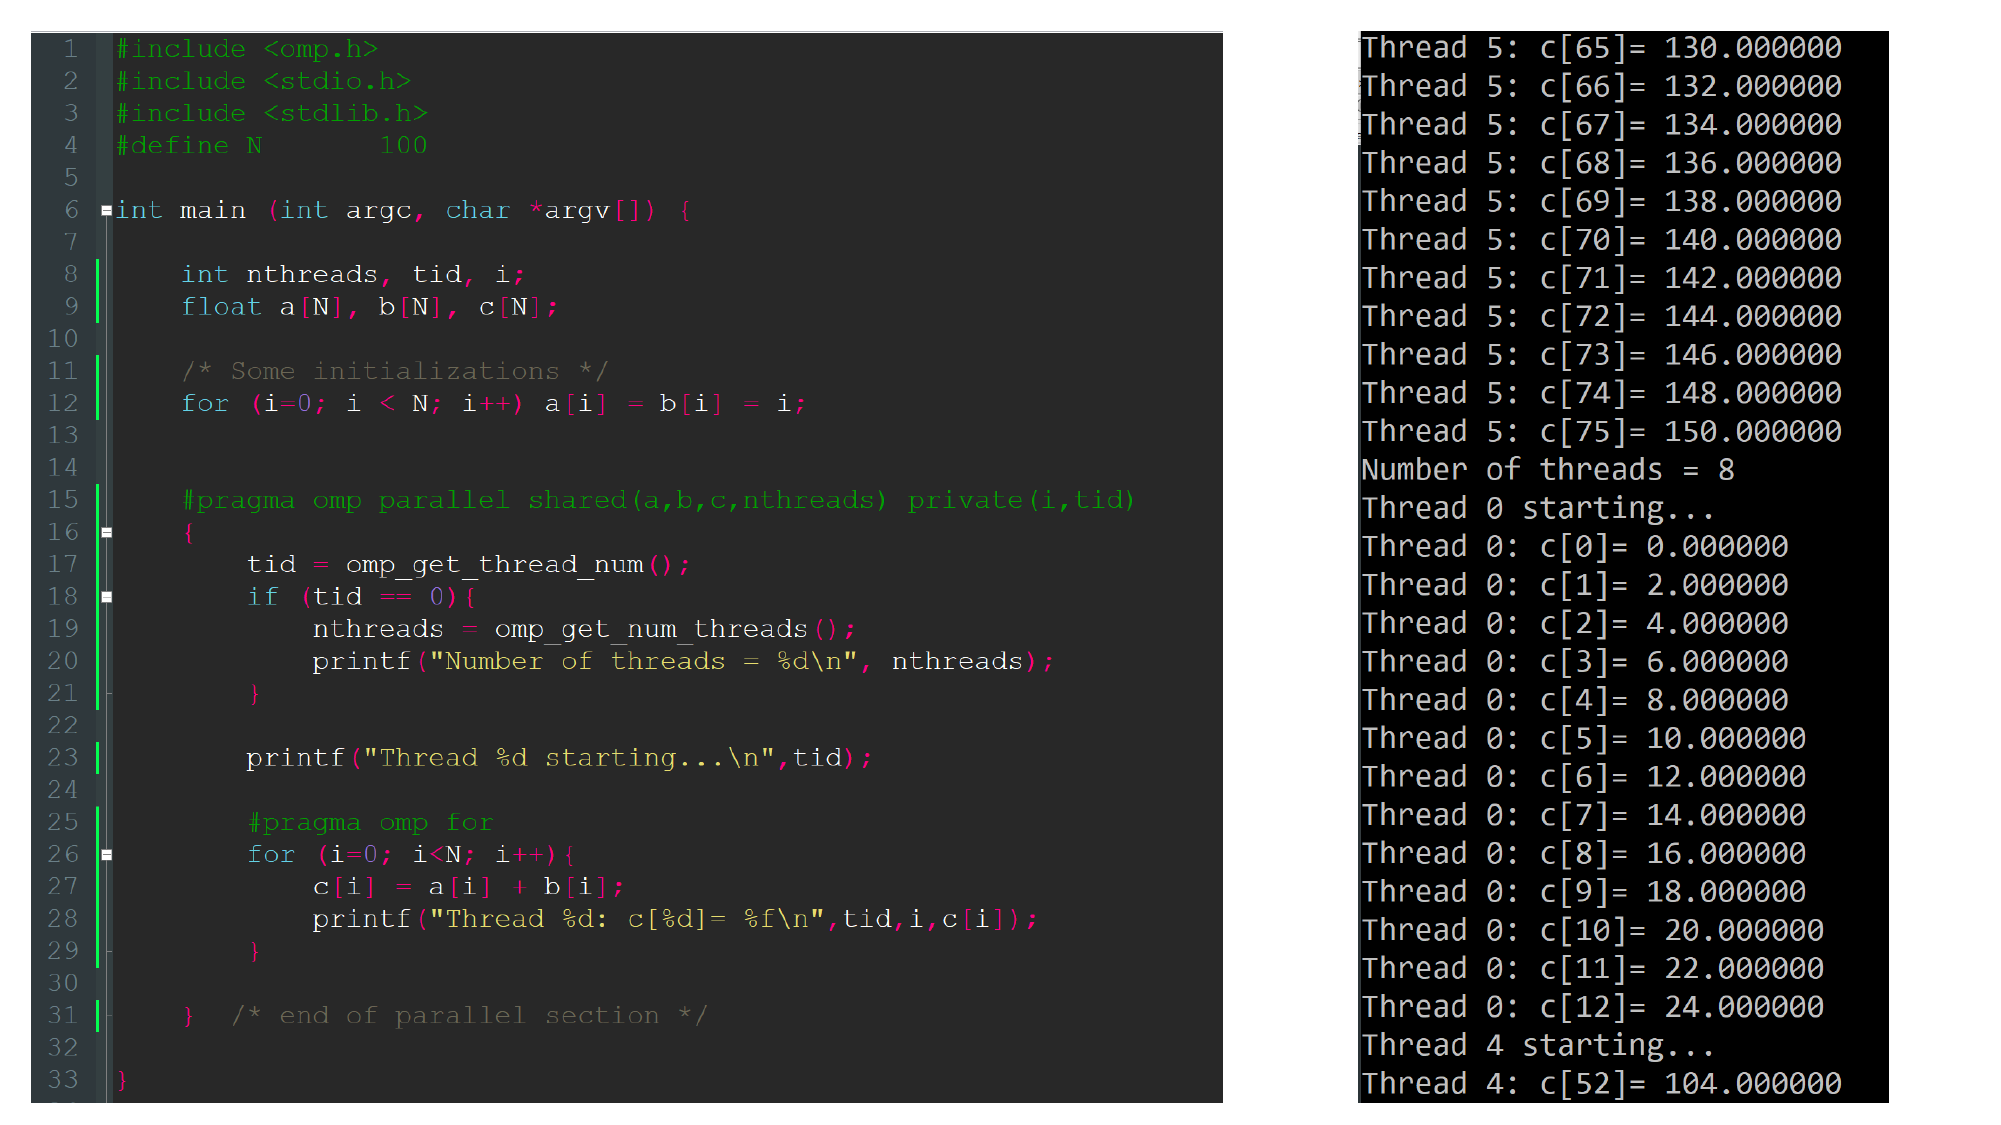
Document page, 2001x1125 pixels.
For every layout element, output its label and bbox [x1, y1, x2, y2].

picture [31, 31, 1223, 1103]
picture [1358, 31, 1889, 1103]
